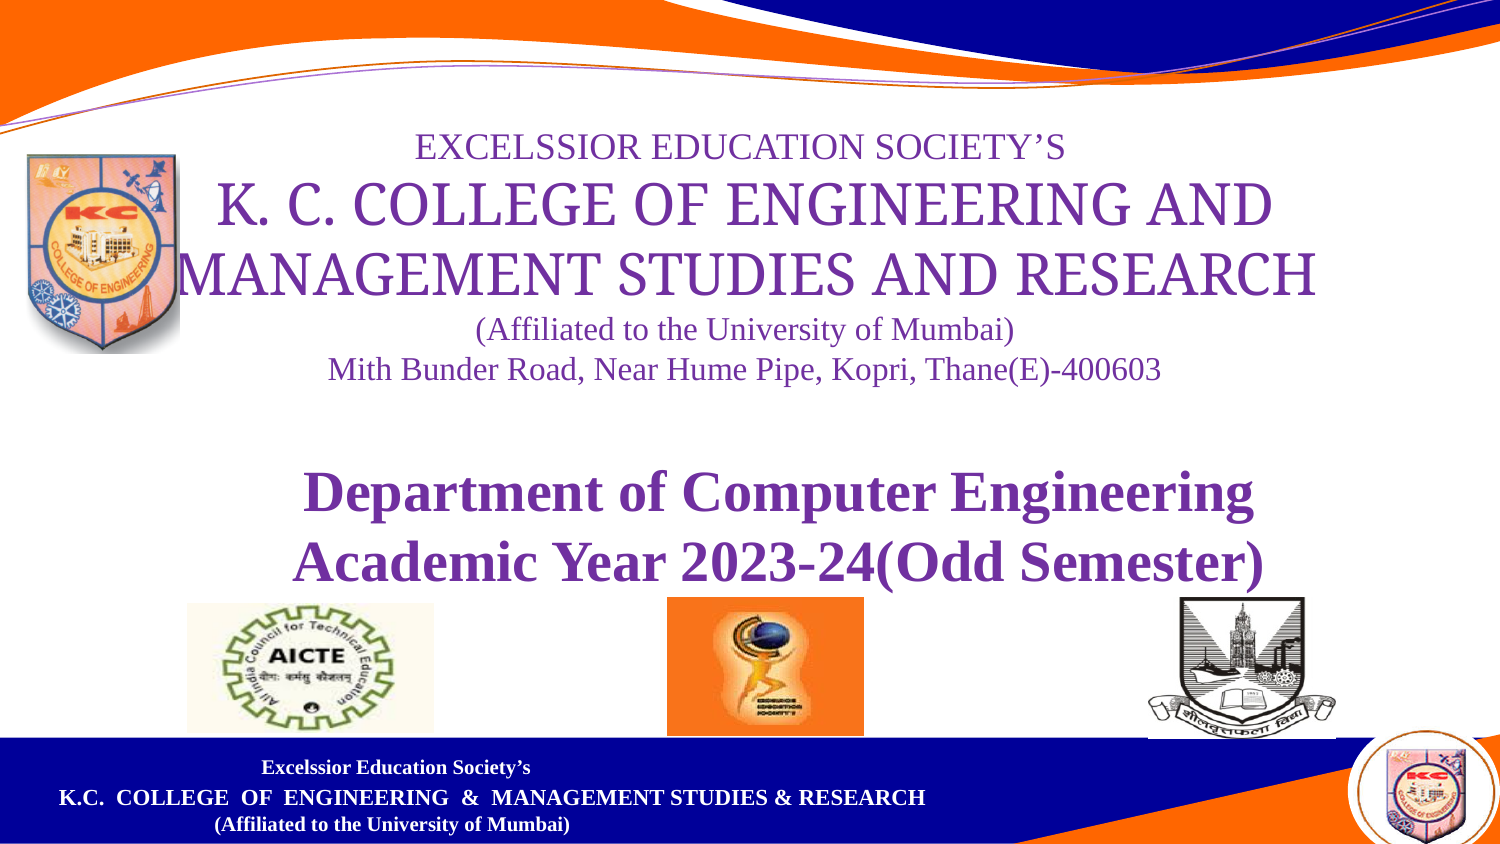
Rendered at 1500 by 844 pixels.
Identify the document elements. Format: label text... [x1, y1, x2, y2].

title EXCELSSIOR EDUCATION SOCIETY’S K. C. COLLEGE OF ENGINEERING AND MANAGEMENT STUDIES AND RESEARCH (Affiliated to the University of Mumbai) Mith Bunder Road, Near Hume Pipe, Kopri, Thane(E)-400603 [70, 70, 1421, 387]
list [187, 602, 434, 734]
text_box Department of Computer Engineering Academic Year 2023-24(Odd Semester) [234, 445, 1325, 601]
picture [1347, 721, 1500, 844]
picture [667, 597, 864, 737]
picture [23, 152, 180, 355]
picture [1148, 597, 1337, 739]
